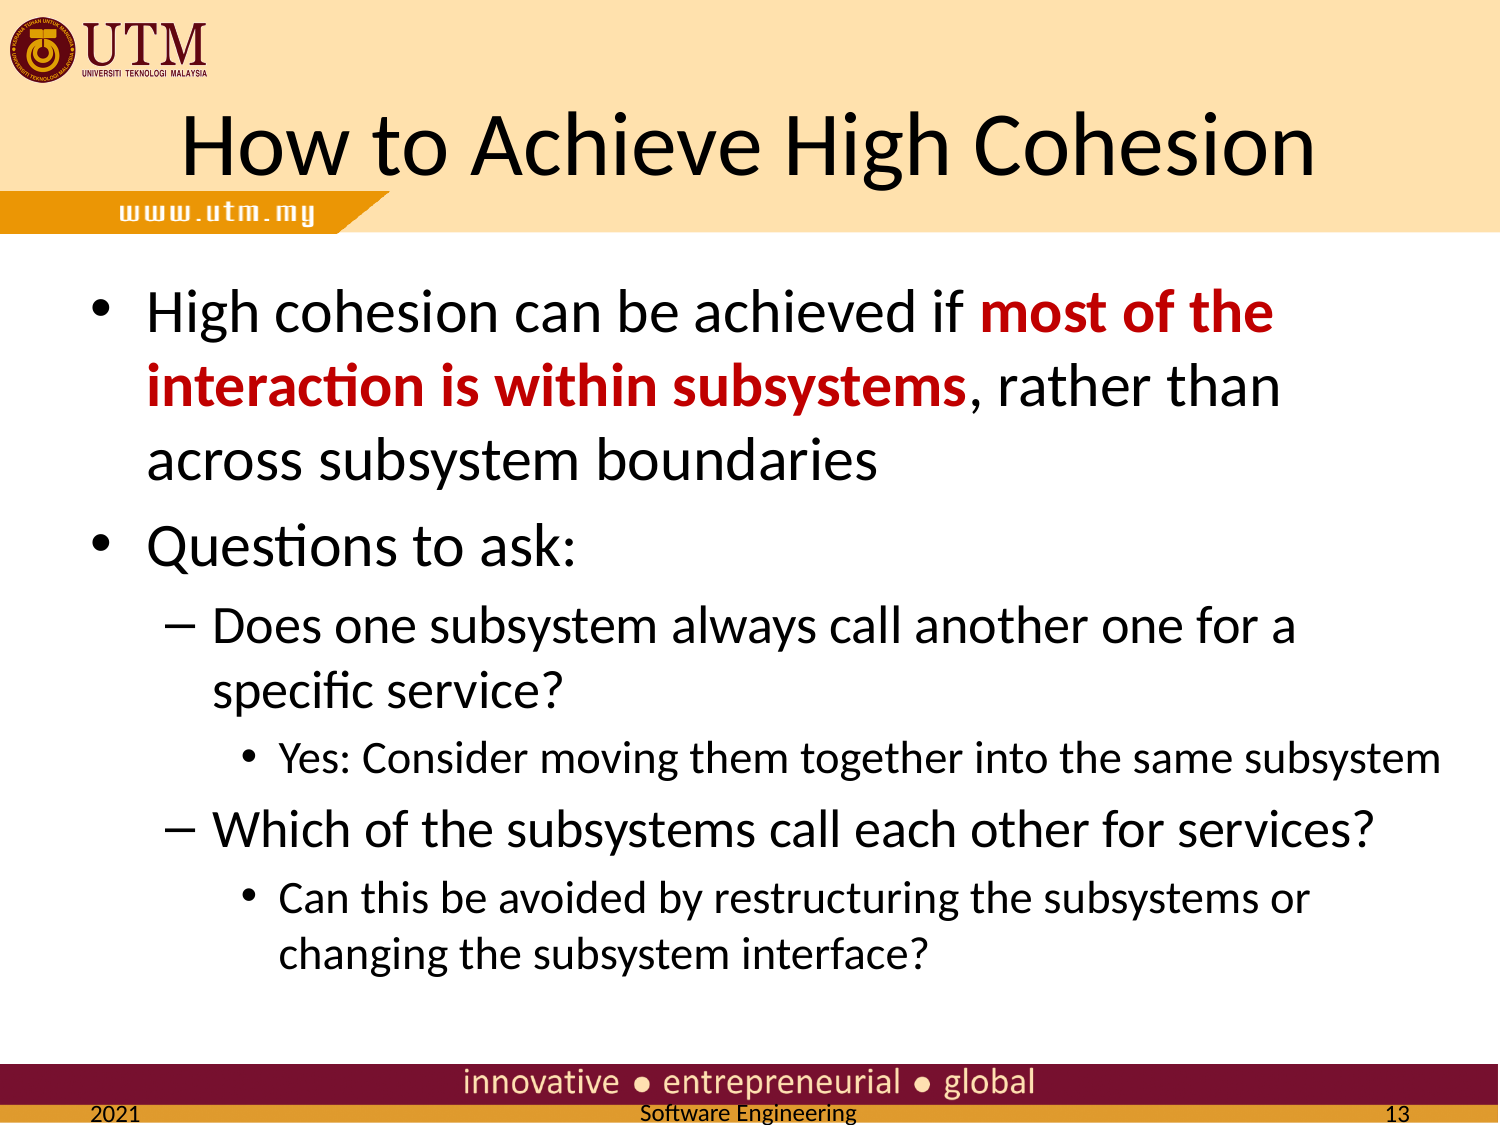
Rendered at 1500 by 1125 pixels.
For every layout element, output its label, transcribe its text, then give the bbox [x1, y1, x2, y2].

slide_number 2021 [75, 1082, 425, 1125]
picture [0, 191, 390, 234]
list High cohesion can be achieved if most of the interaction is within subsystems, rather than across subsystem boundaries Questions to ask: Does one subsystem always call another one for a specific service? Yes: Consider moving them together into the same subsystem Which of the subsystems call each other for services? Can this be avoided by restructuring the subsystems or changing the subsystem interface? [75, 262, 1463, 1005]
picture [10, 17, 207, 83]
slide_number 13 [1074, 1082, 1425, 1125]
picture [0, 1064, 1498, 1123]
title How to Achieve High Cohesion [75, 45, 1425, 233]
footer Software Engineering [405, 1086, 1074, 1125]
